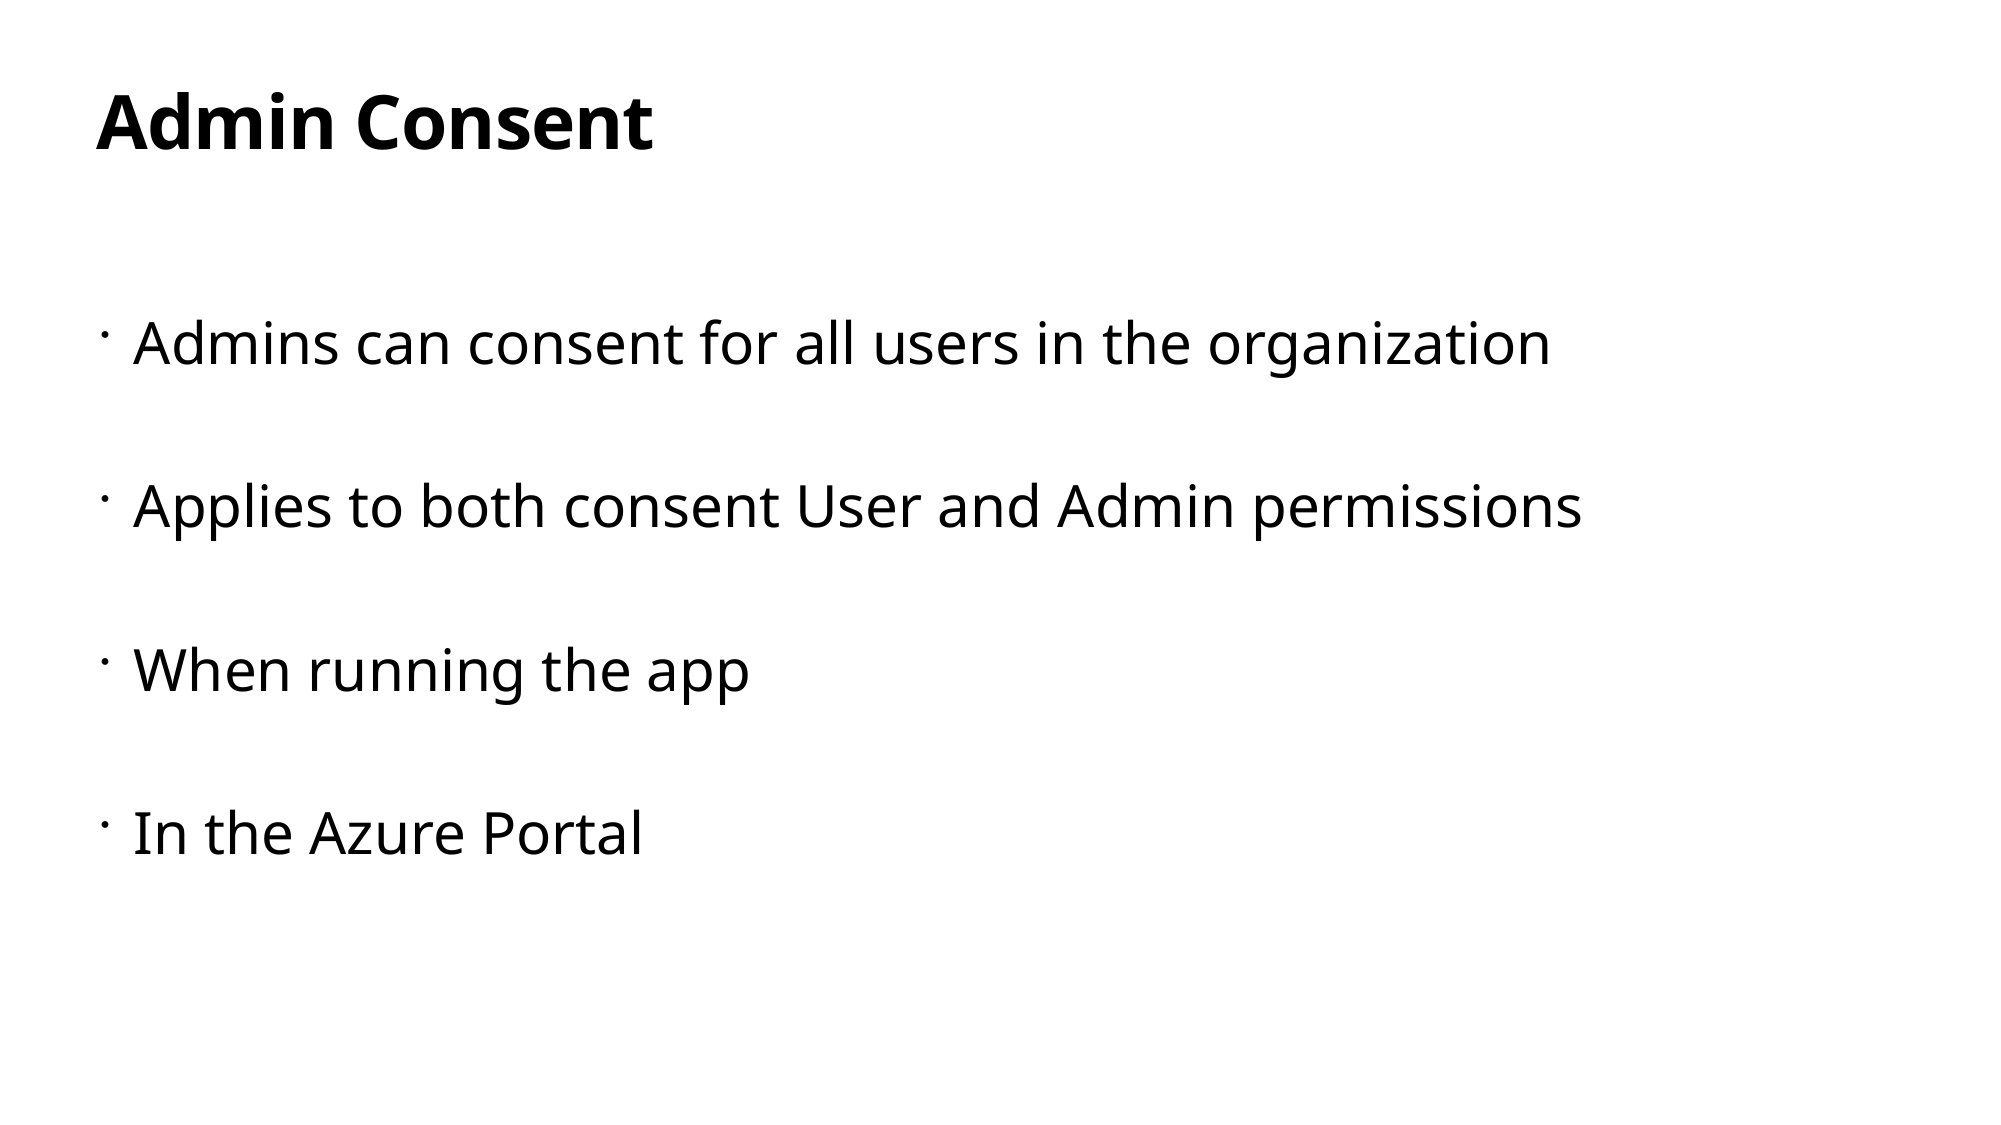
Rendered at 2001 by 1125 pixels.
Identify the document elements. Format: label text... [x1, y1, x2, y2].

title Admin Consent [96, 75, 1904, 166]
list Admins can consent for all users in the organization Applies to both consent User and Admin permissions When running the app In the Azure Portal [96, 306, 1904, 886]
